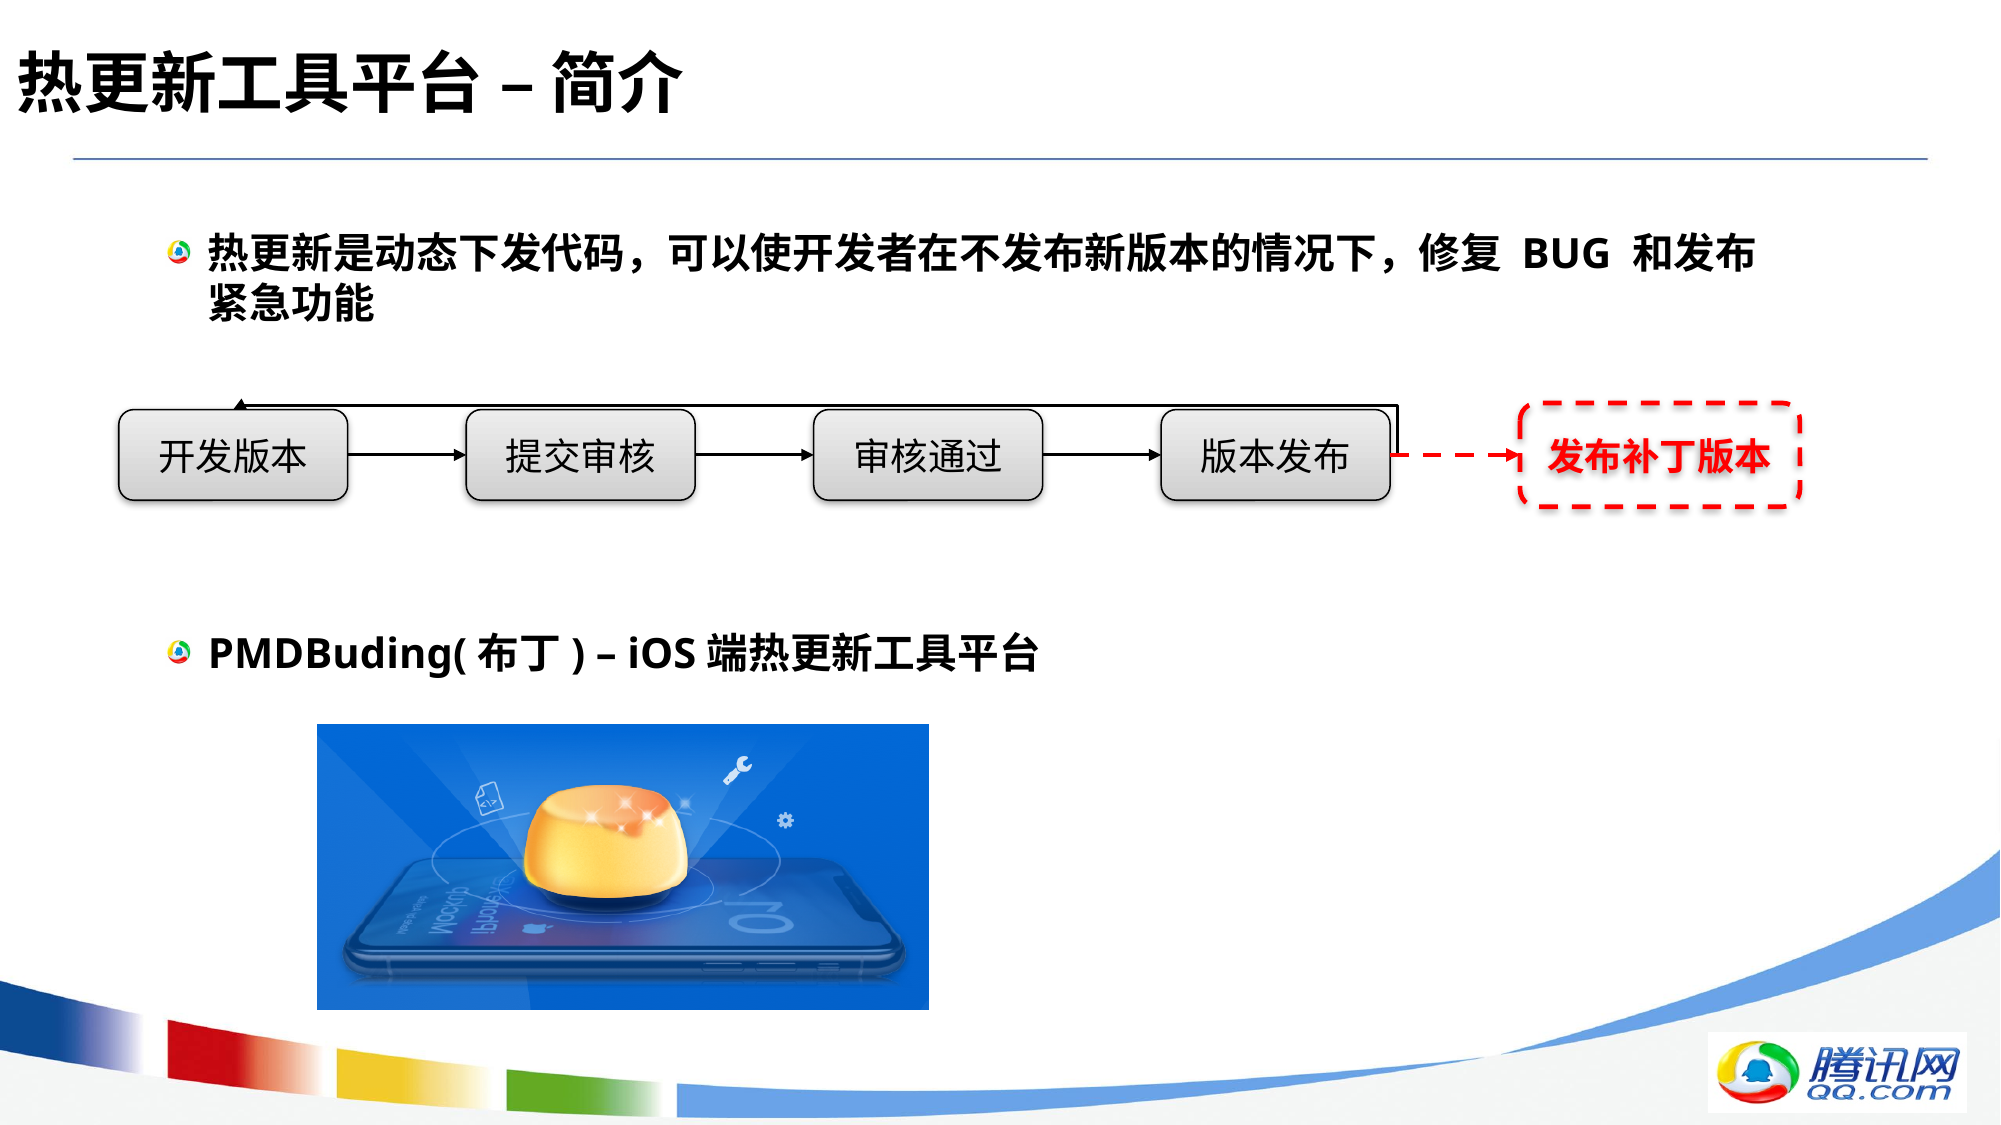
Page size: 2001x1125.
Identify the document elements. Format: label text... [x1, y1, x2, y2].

text_box 发布补丁版本 [1519, 402, 1801, 508]
text_box 审核通过 [812, 464, 1044, 502]
picture [0, 0, 2000, 1125]
list 热更新是动态下发代码，可以使开发者在不发布新版本的情况下，修复 BUG 和发布紧急功能 PMDBuding(布丁) – iOS端热更新工具平台 [150, 464, 1800, 1080]
list 热更新是动态下发代码，可以使开发者在不发布新版本的情况下，修复 BUG 和发布紧急功能 PMDBuding(布丁) – iOS端热更新工具平台 [150, 219, 1800, 454]
text_box 开发版本 [117, 408, 349, 502]
text_box 版本发布 [1160, 464, 1391, 502]
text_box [232, 409, 1391, 456]
title 热更新工具平台 – 简介 [1, 12, 1317, 150]
text_box 提交审核 [465, 464, 696, 502]
